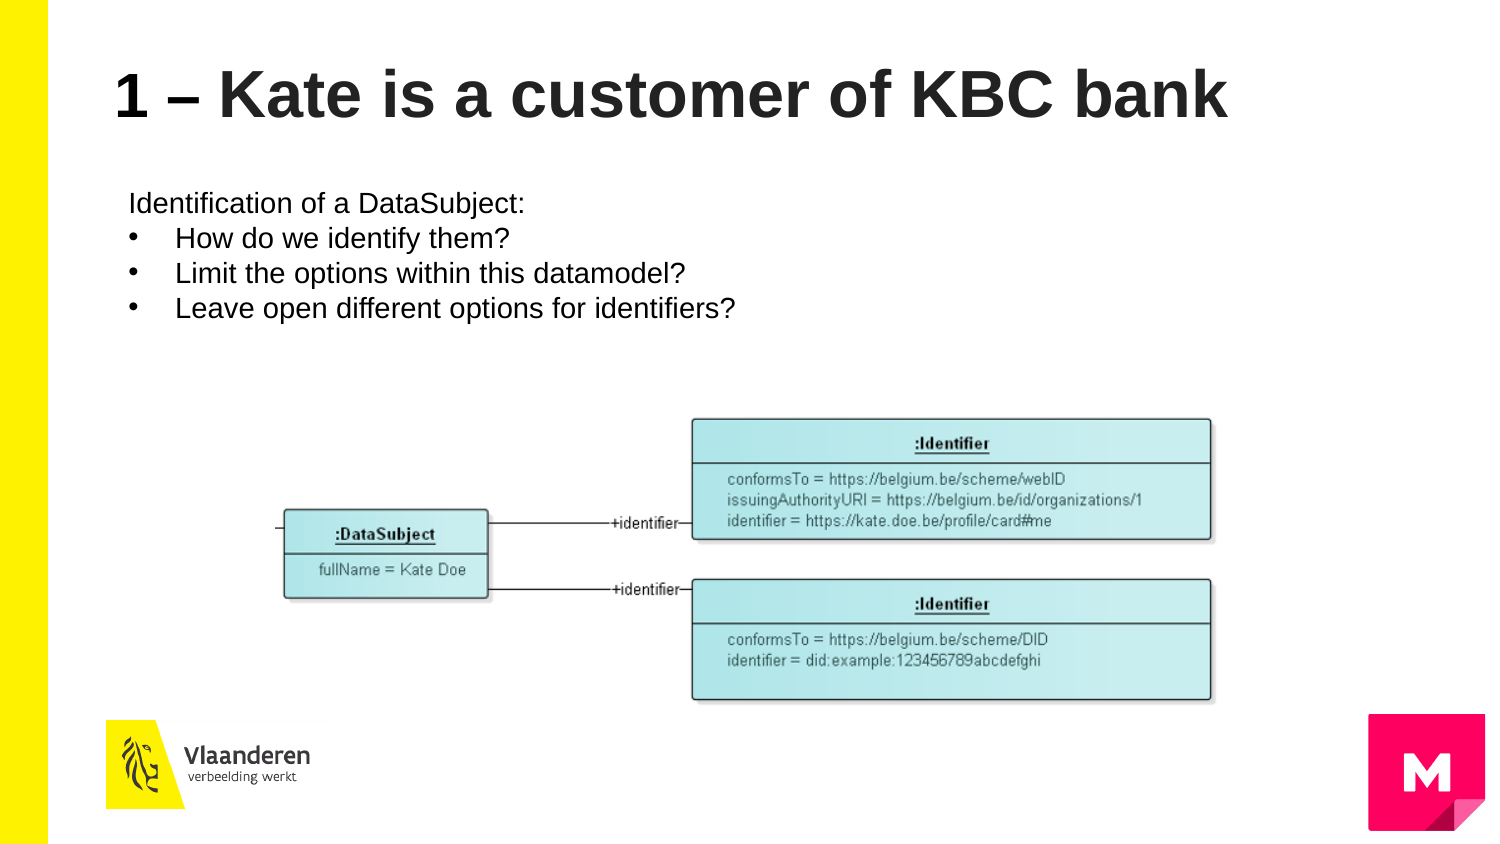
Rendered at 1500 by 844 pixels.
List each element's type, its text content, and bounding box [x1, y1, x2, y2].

picture [106, 720, 333, 809]
picture [1368, 713, 1486, 832]
text_box Identification of a DataSubject: How do we identify them? Limit the options within this datamodel? Leave open different options for identifiers? [113, 176, 1427, 360]
picture [275, 405, 1225, 715]
text_box 1 – Kate is a customer of KBC bank [103, 44, 1449, 203]
